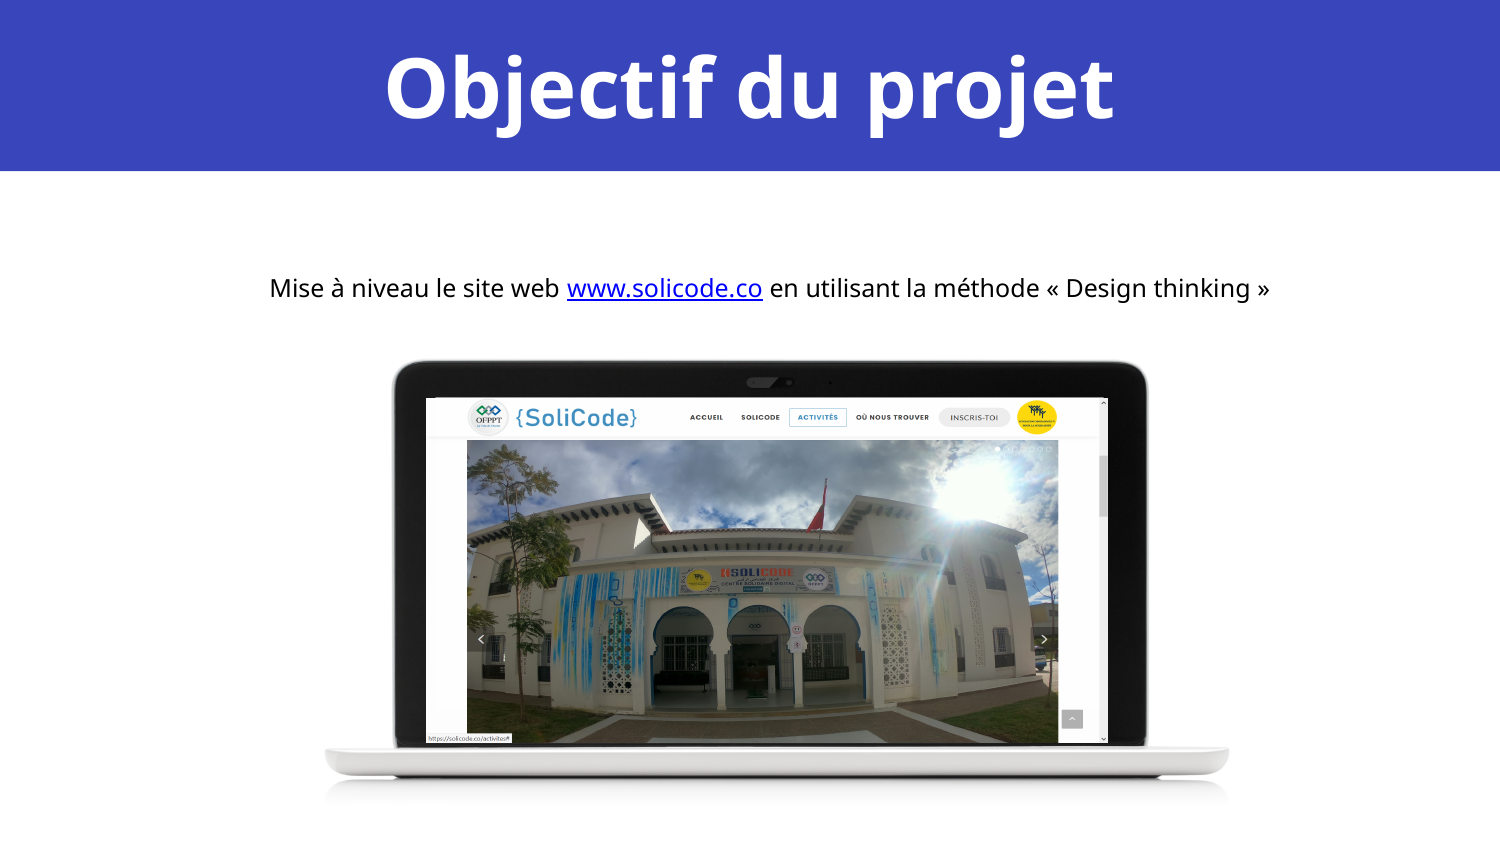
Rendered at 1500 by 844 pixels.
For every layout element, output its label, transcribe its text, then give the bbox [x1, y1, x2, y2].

text_box Objectif du projet [0, 0, 1500, 172]
picture [323, 357, 1230, 805]
text_box Mise à niveau le site web www.solicode.co en utilisant la méthode « Design thinking » [144, 251, 1391, 321]
